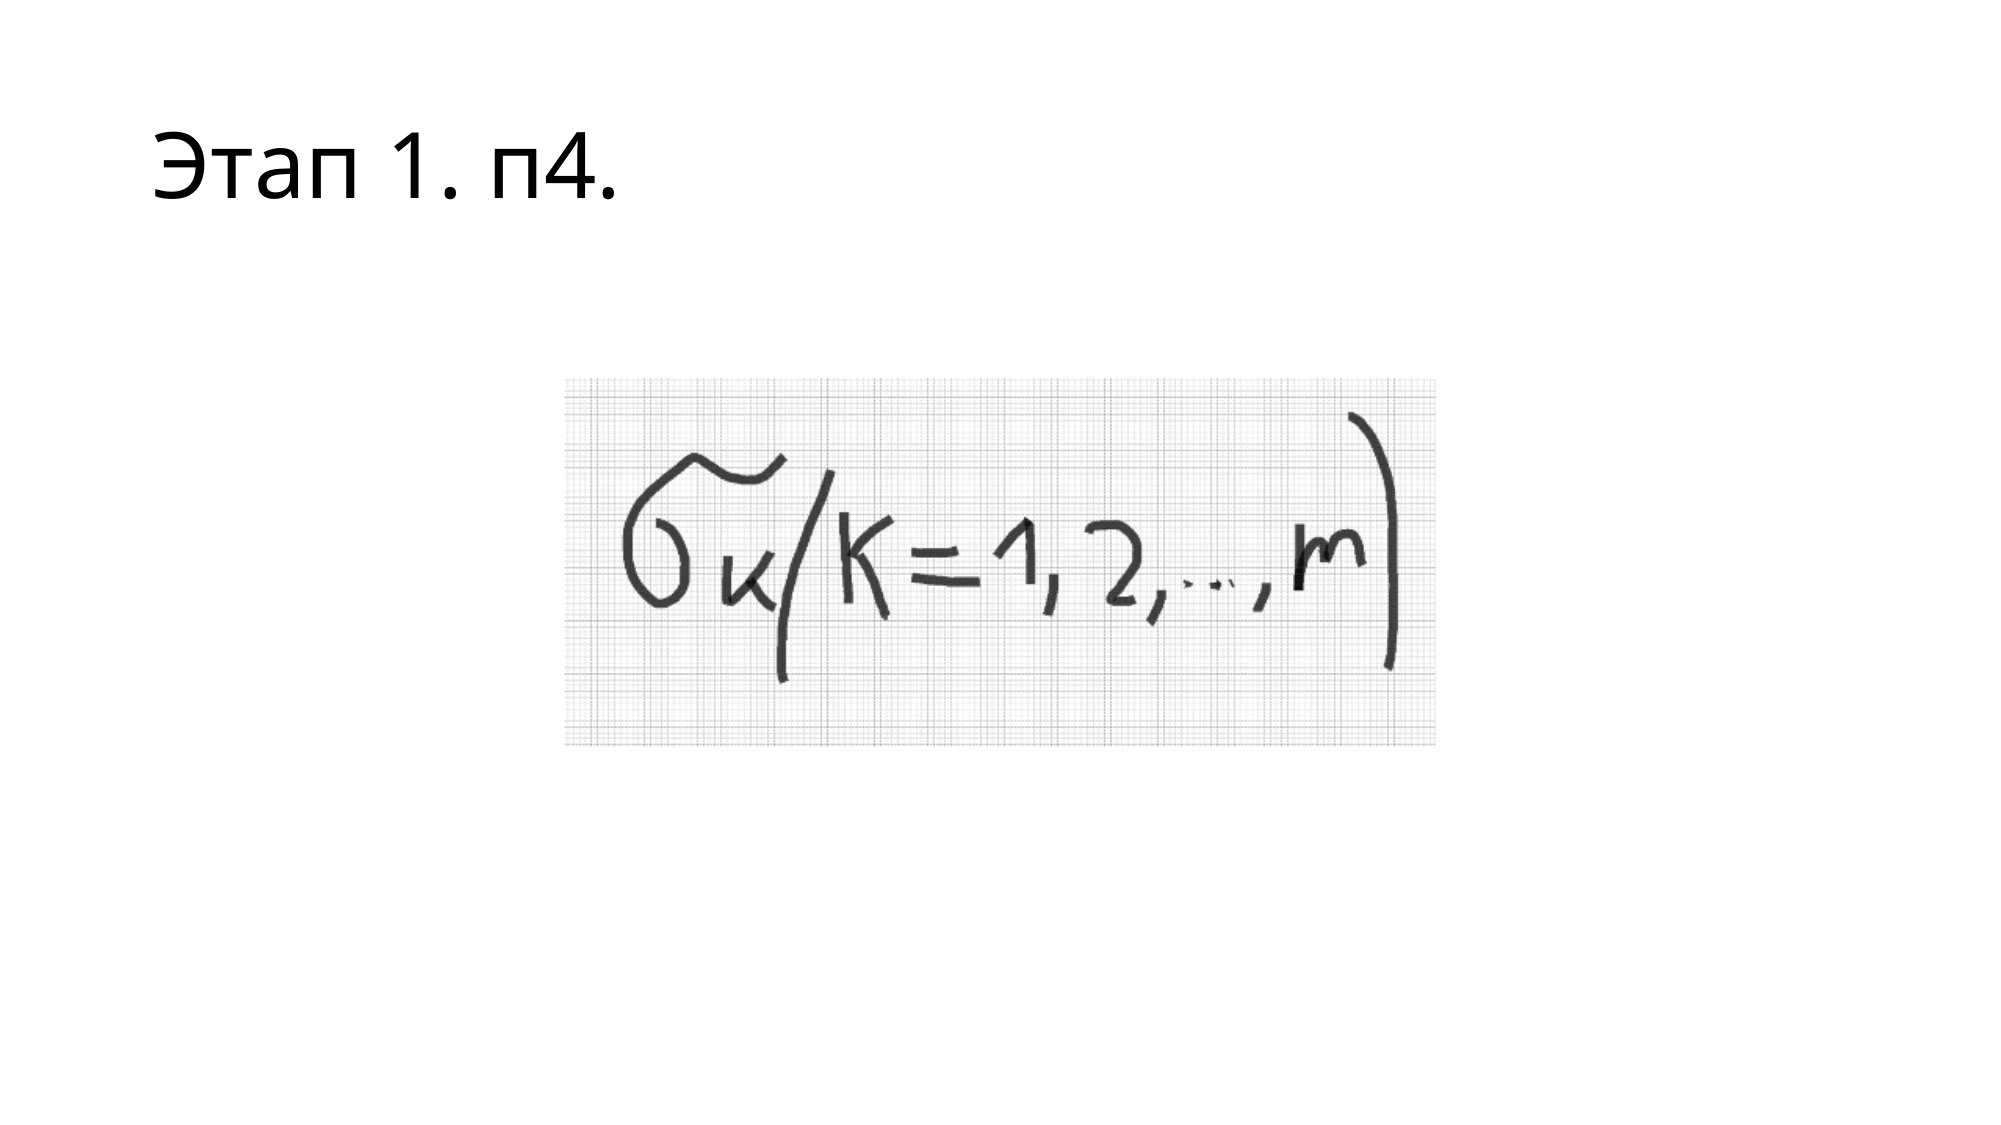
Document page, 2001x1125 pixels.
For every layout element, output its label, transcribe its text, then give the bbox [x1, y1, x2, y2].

title Этап 1. п4. [137, 59, 1863, 278]
picture [564, 378, 1436, 747]
